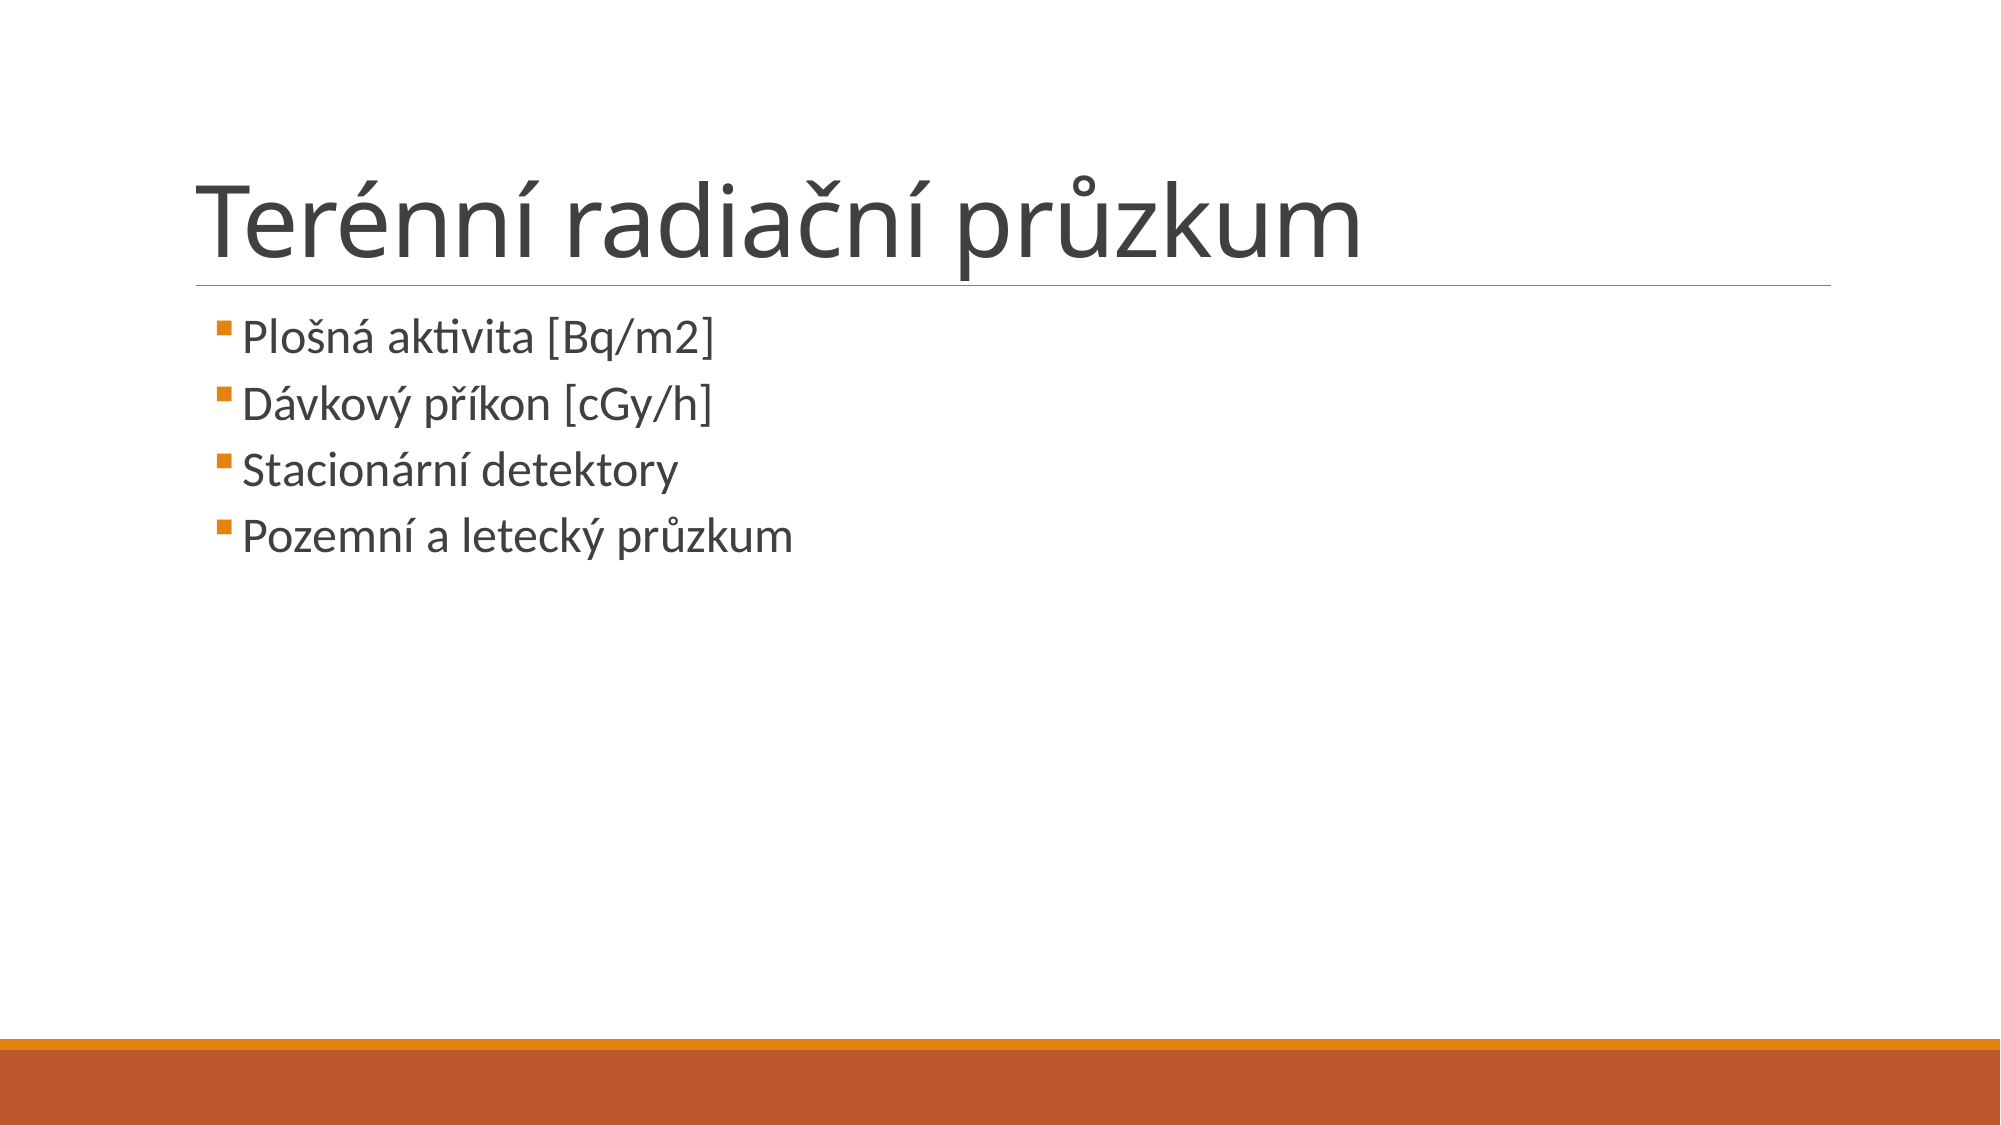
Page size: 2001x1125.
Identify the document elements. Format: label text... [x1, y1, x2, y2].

title Terénní radiační průzkum [180, 47, 1830, 285]
list Plošná aktivita [Bq/m2] Dávkový příkon [cGy/h] Stacionární detektory Pozemní a letecký průzkum [180, 302, 990, 963]
